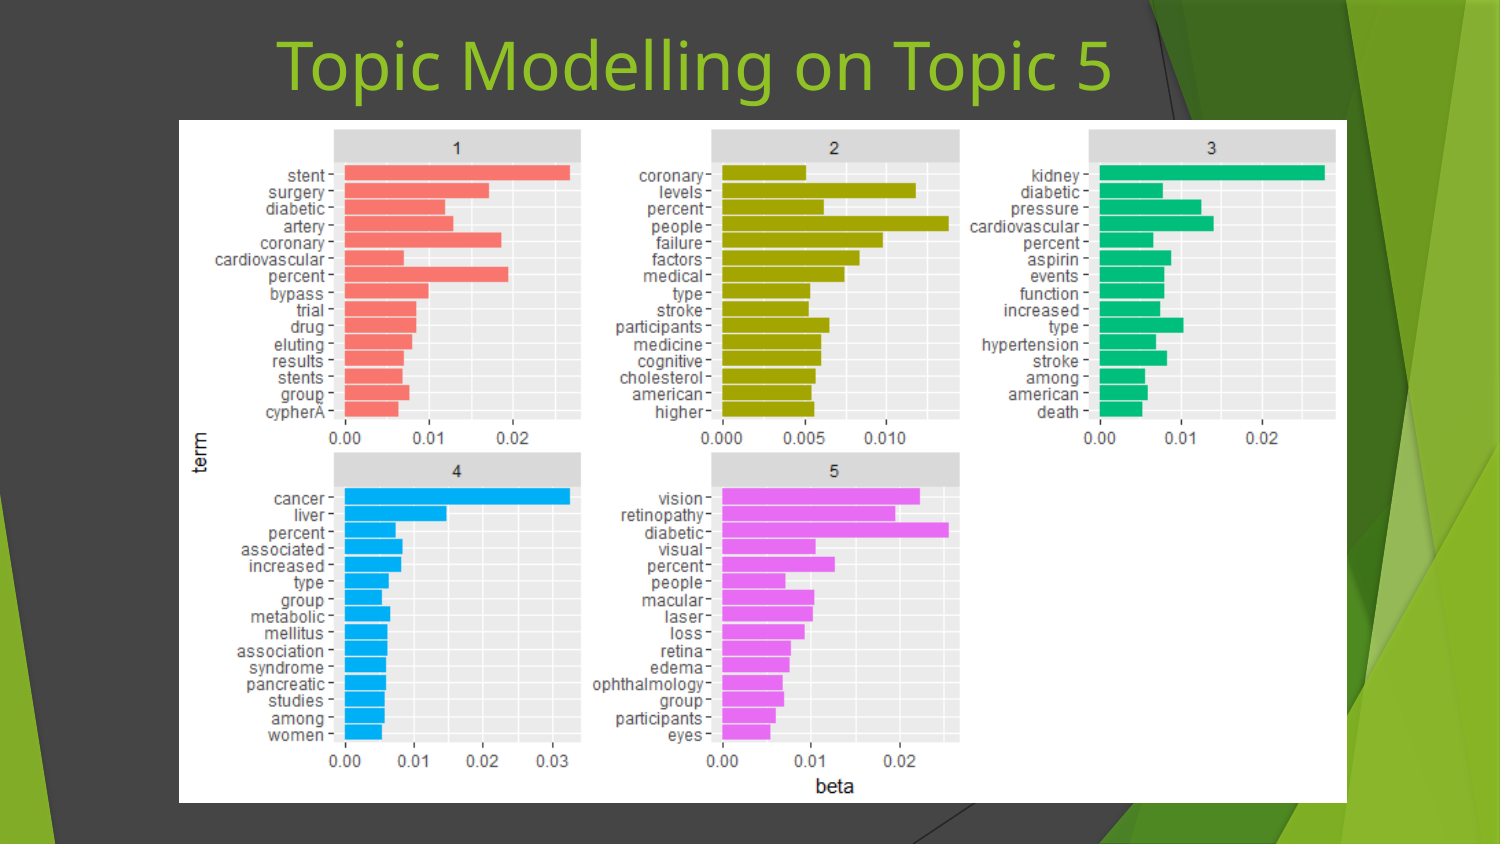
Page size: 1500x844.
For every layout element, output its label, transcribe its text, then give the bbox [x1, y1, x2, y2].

title Topic Modelling on Topic 5 [261, 5, 1207, 119]
picture [178, 119, 1347, 803]
